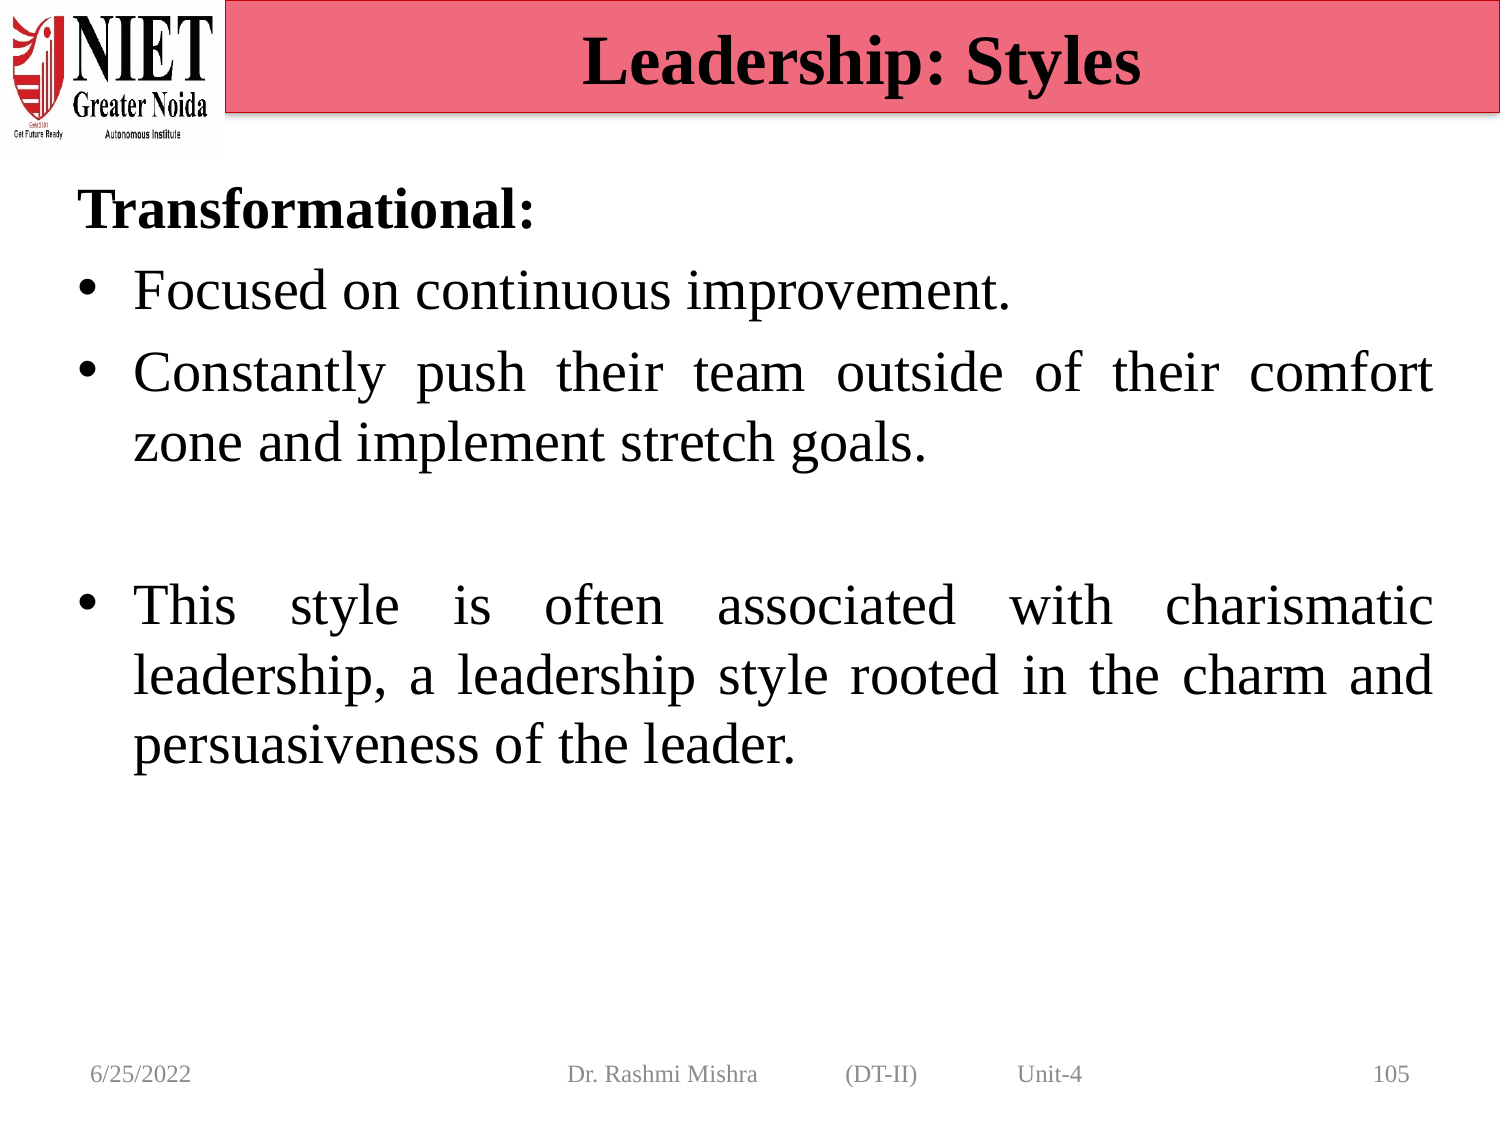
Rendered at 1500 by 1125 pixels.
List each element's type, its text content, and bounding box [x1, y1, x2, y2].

text_box Leadership: Styles [226, 0, 1500, 113]
list Transformational: Focused on continuous improvement. Constantly push their team outside of their comfort zone and implement stretch goals. This style is often associated with charismatic leadership, a leadership style rooted in the charm and persuasiveness of the leader. [62, 162, 1450, 1025]
slide_number 105 [1074, 1042, 1425, 1103]
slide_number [75, 1042, 412, 1103]
footer Dr. Rashmi Mishra (DT-II) Unit-4 [412, 1042, 1074, 1103]
picture [0, 0, 226, 156]
